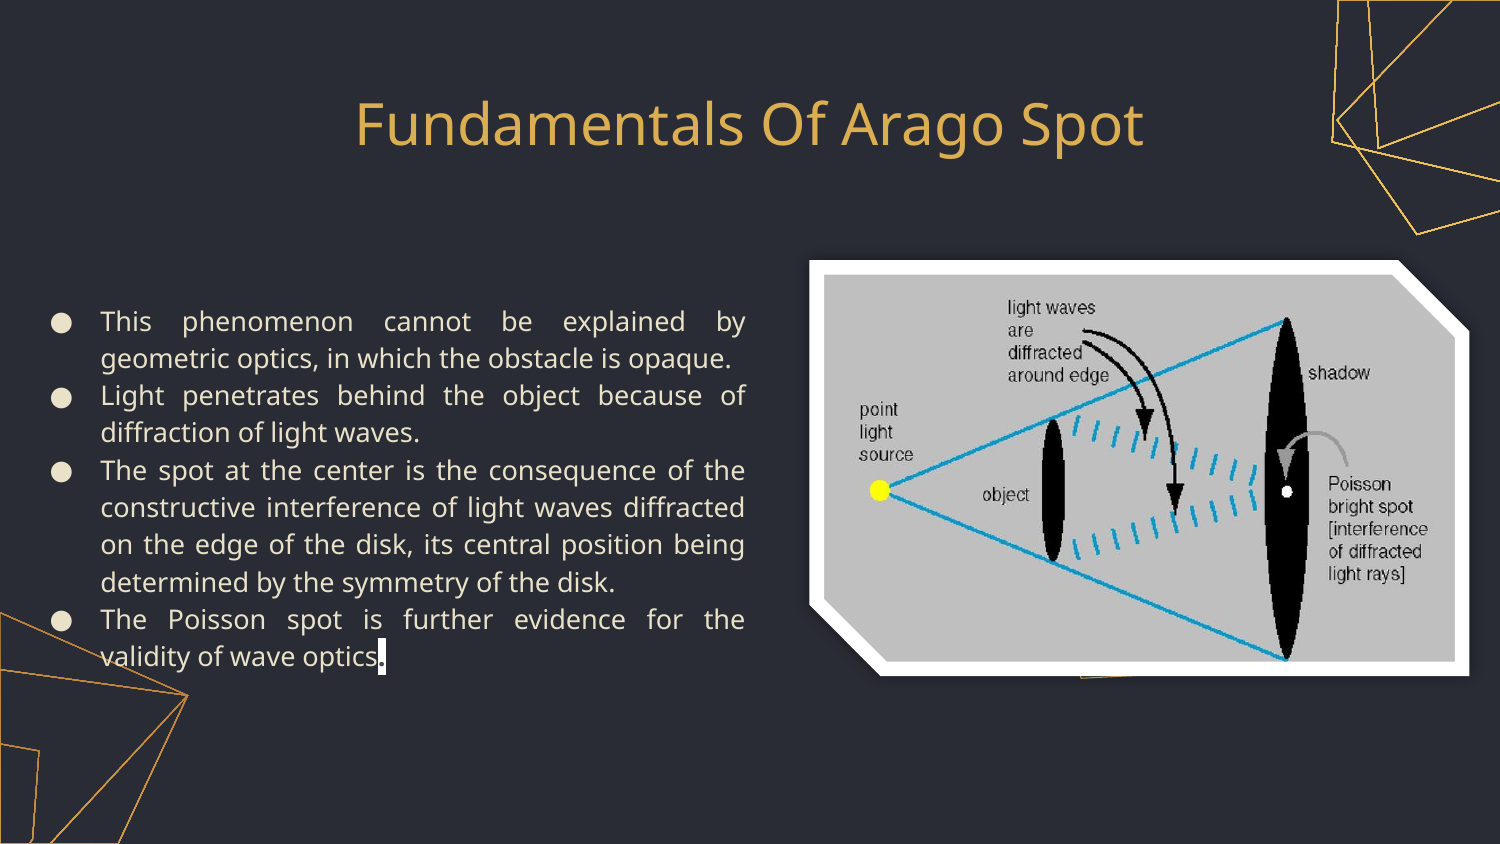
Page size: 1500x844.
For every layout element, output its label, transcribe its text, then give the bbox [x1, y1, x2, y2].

picture [816, 267, 1463, 670]
title Fundamentals Of Arago Spot [327, 86, 1173, 158]
text_box This phenomenon cannot be explained by geometric optics, in which the obstacle is opaque. Light penetrates behind the object because of diffraction of light waves. The spot at the center is the consequence of the constructive interference of light waves diffracted on the edge of the disk, its central position being determined by the symmetry of the disk. The Poisson spot is further evidence for the validity of wave optics. [10, 283, 761, 719]
